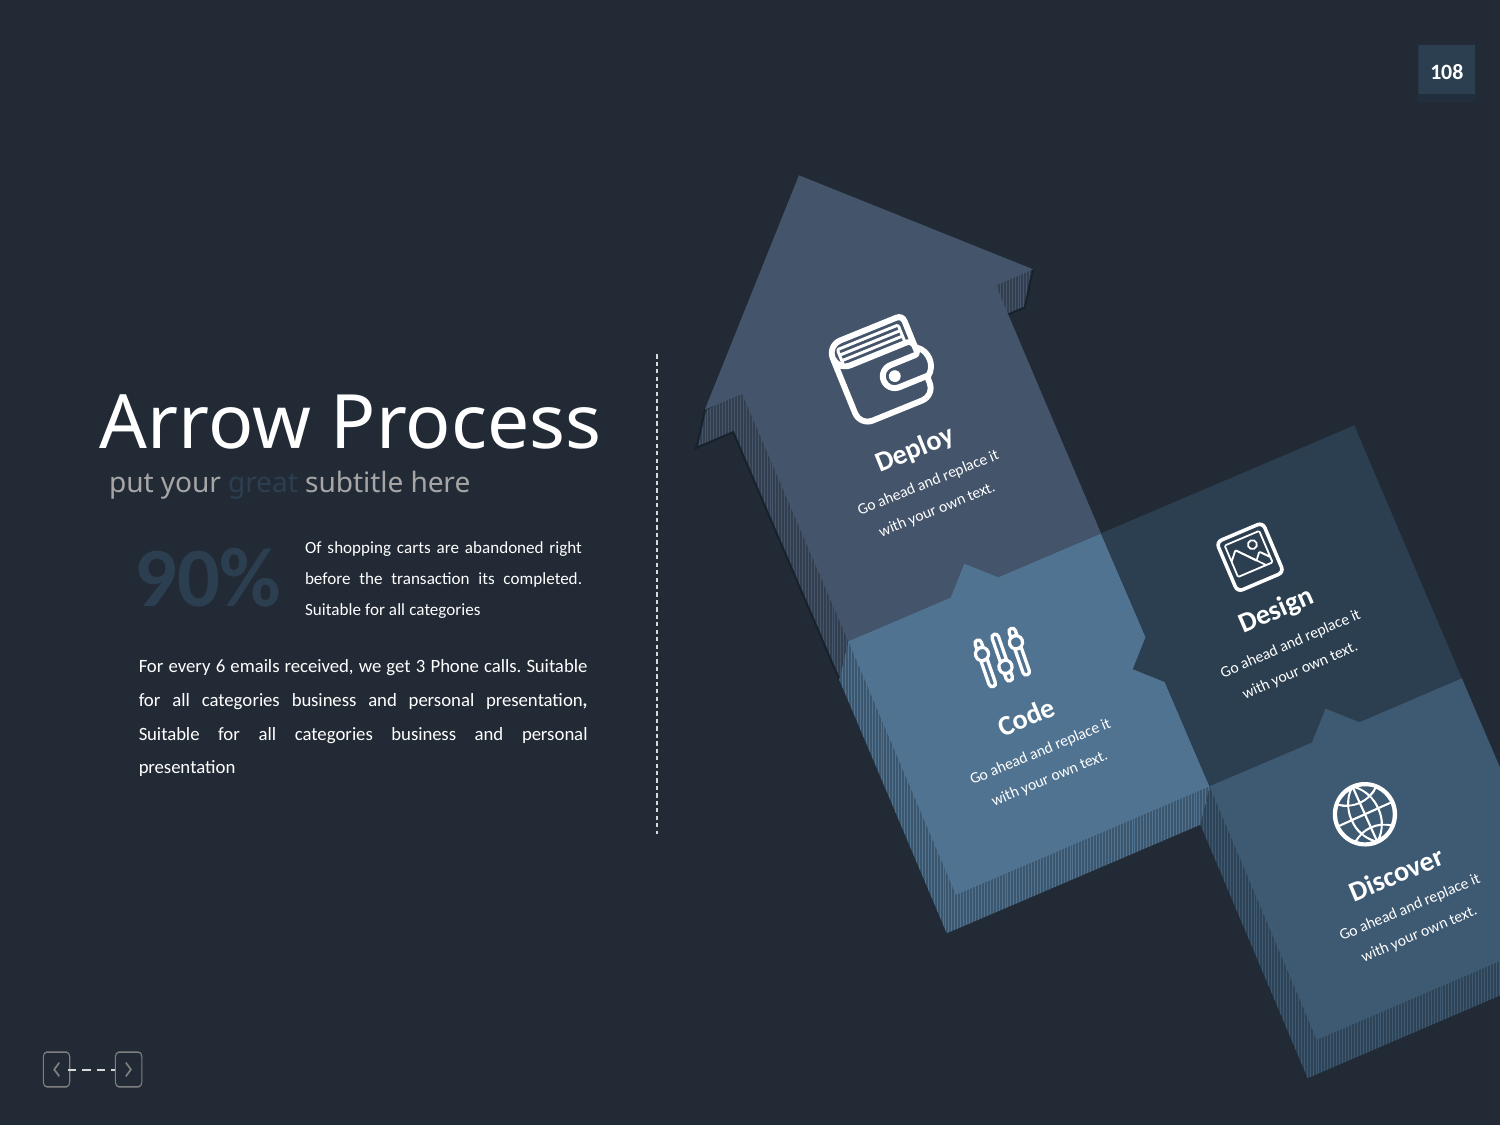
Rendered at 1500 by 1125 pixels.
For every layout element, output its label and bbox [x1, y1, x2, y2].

text_box [85, 365, 617, 506]
text_box [123, 635, 602, 785]
text_box [695, 213, 1500, 1079]
text_box [119, 514, 598, 631]
